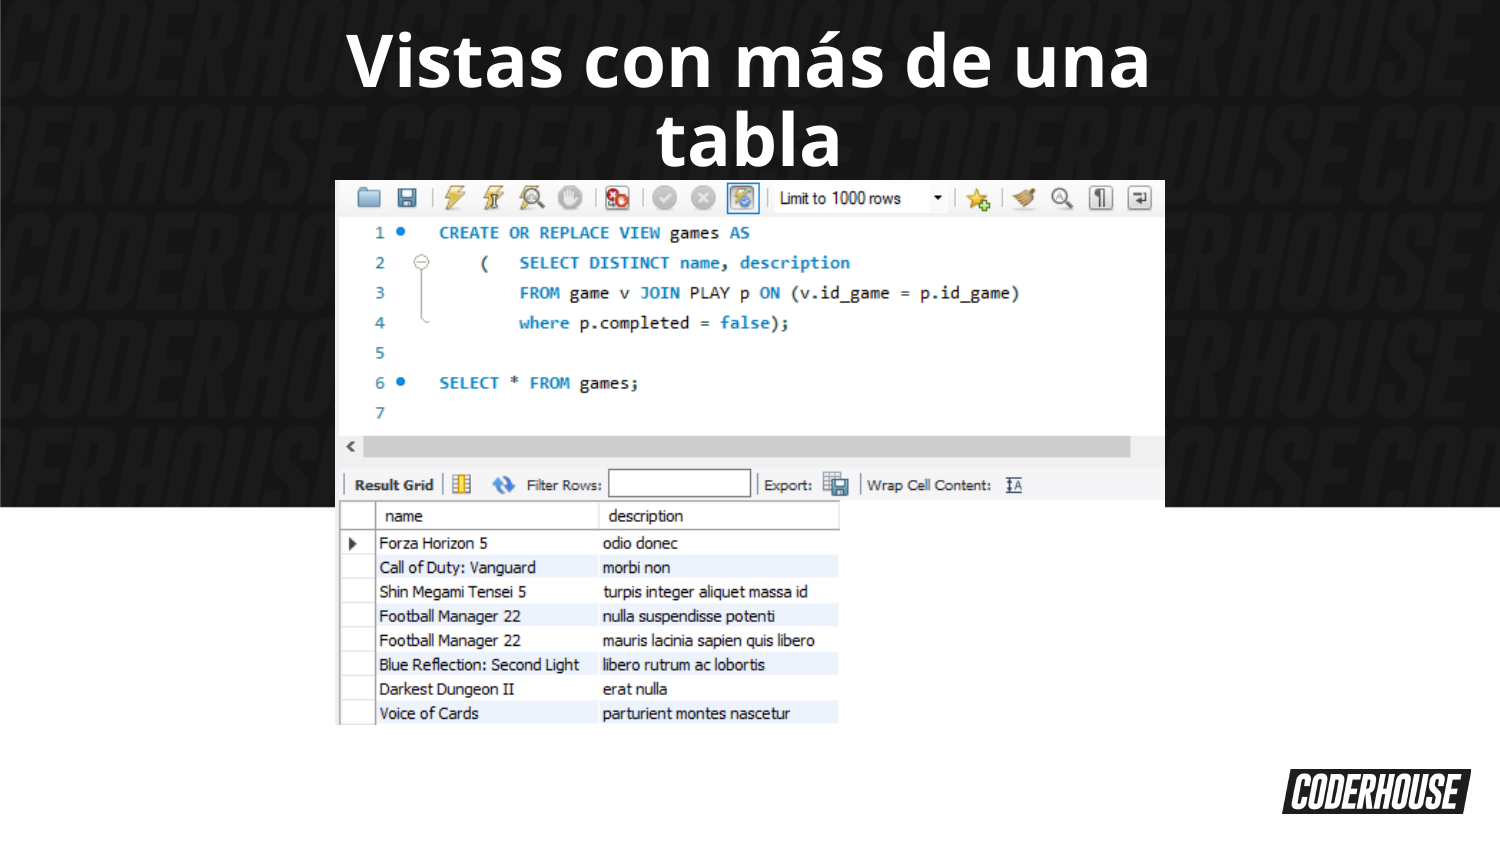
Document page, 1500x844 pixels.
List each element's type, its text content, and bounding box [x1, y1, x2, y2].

picture [0, 0, 1500, 844]
text_box Vistas con más de una tabla [239, 9, 1261, 198]
